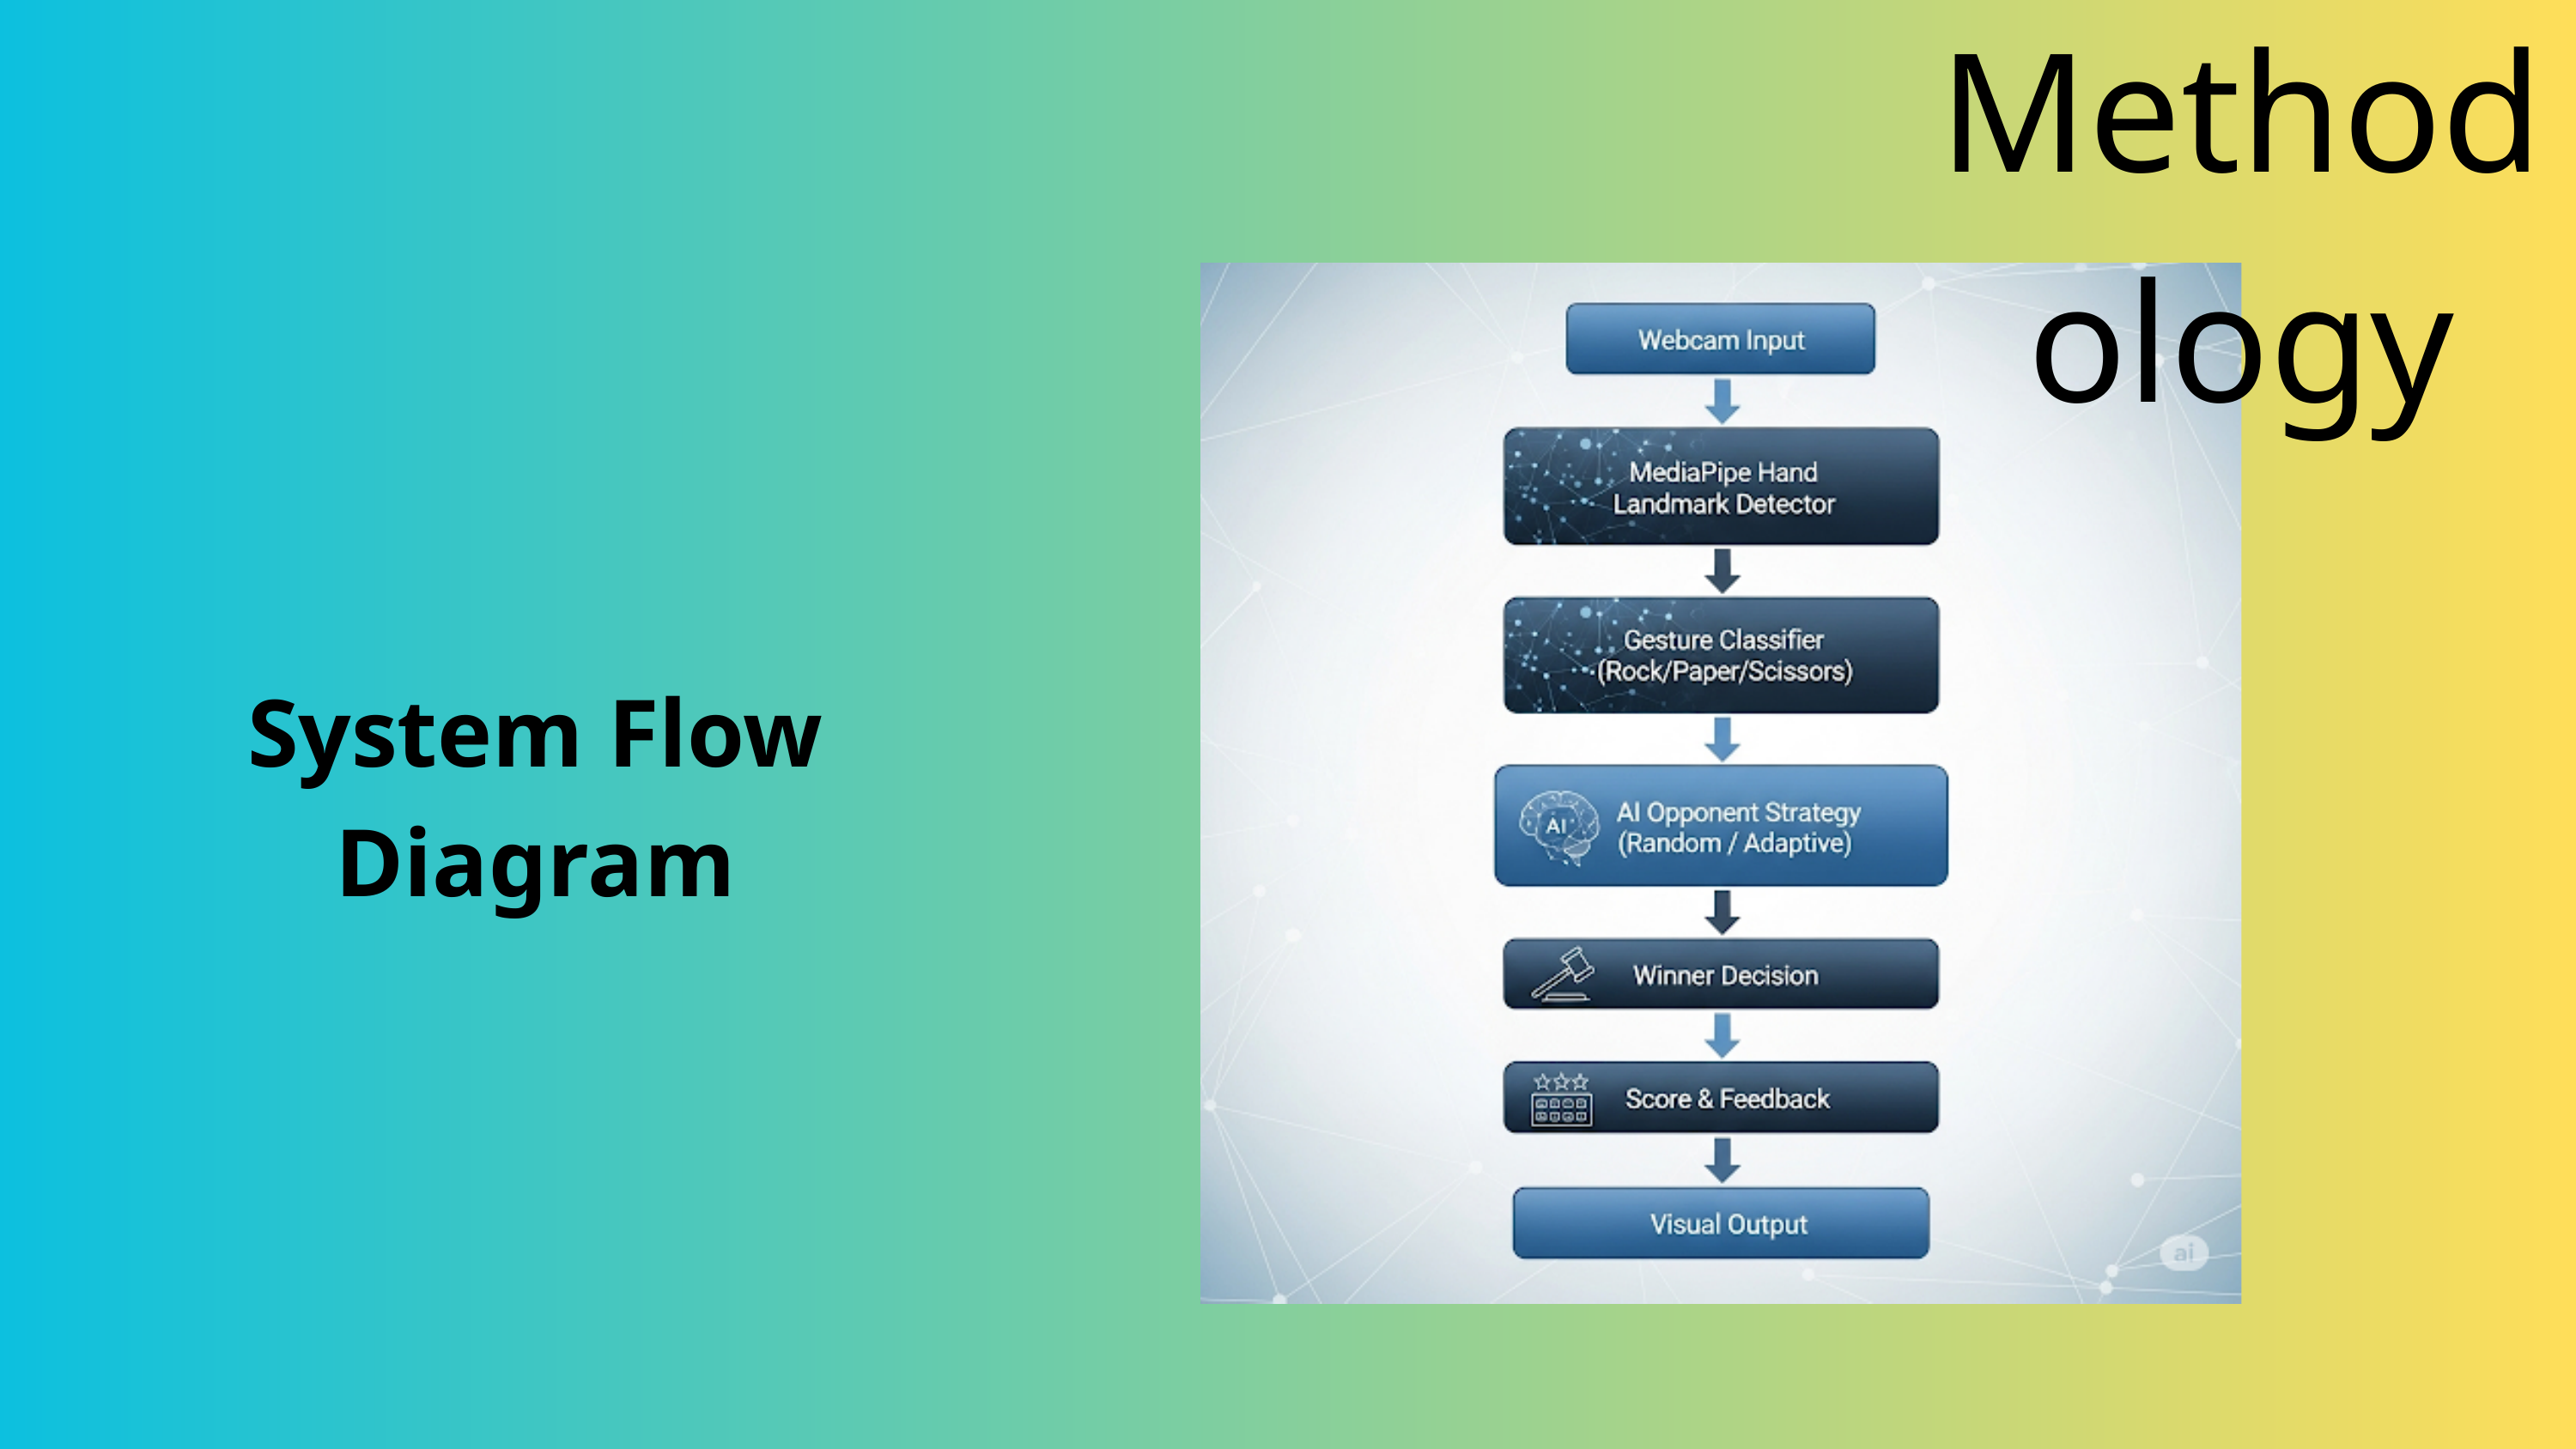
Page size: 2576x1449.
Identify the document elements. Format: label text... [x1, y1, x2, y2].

text_box [1200, 263, 2242, 1304]
text_box Methodology [1907, 0, 2576, 435]
text_box System Flow Diagram [105, 655, 966, 916]
